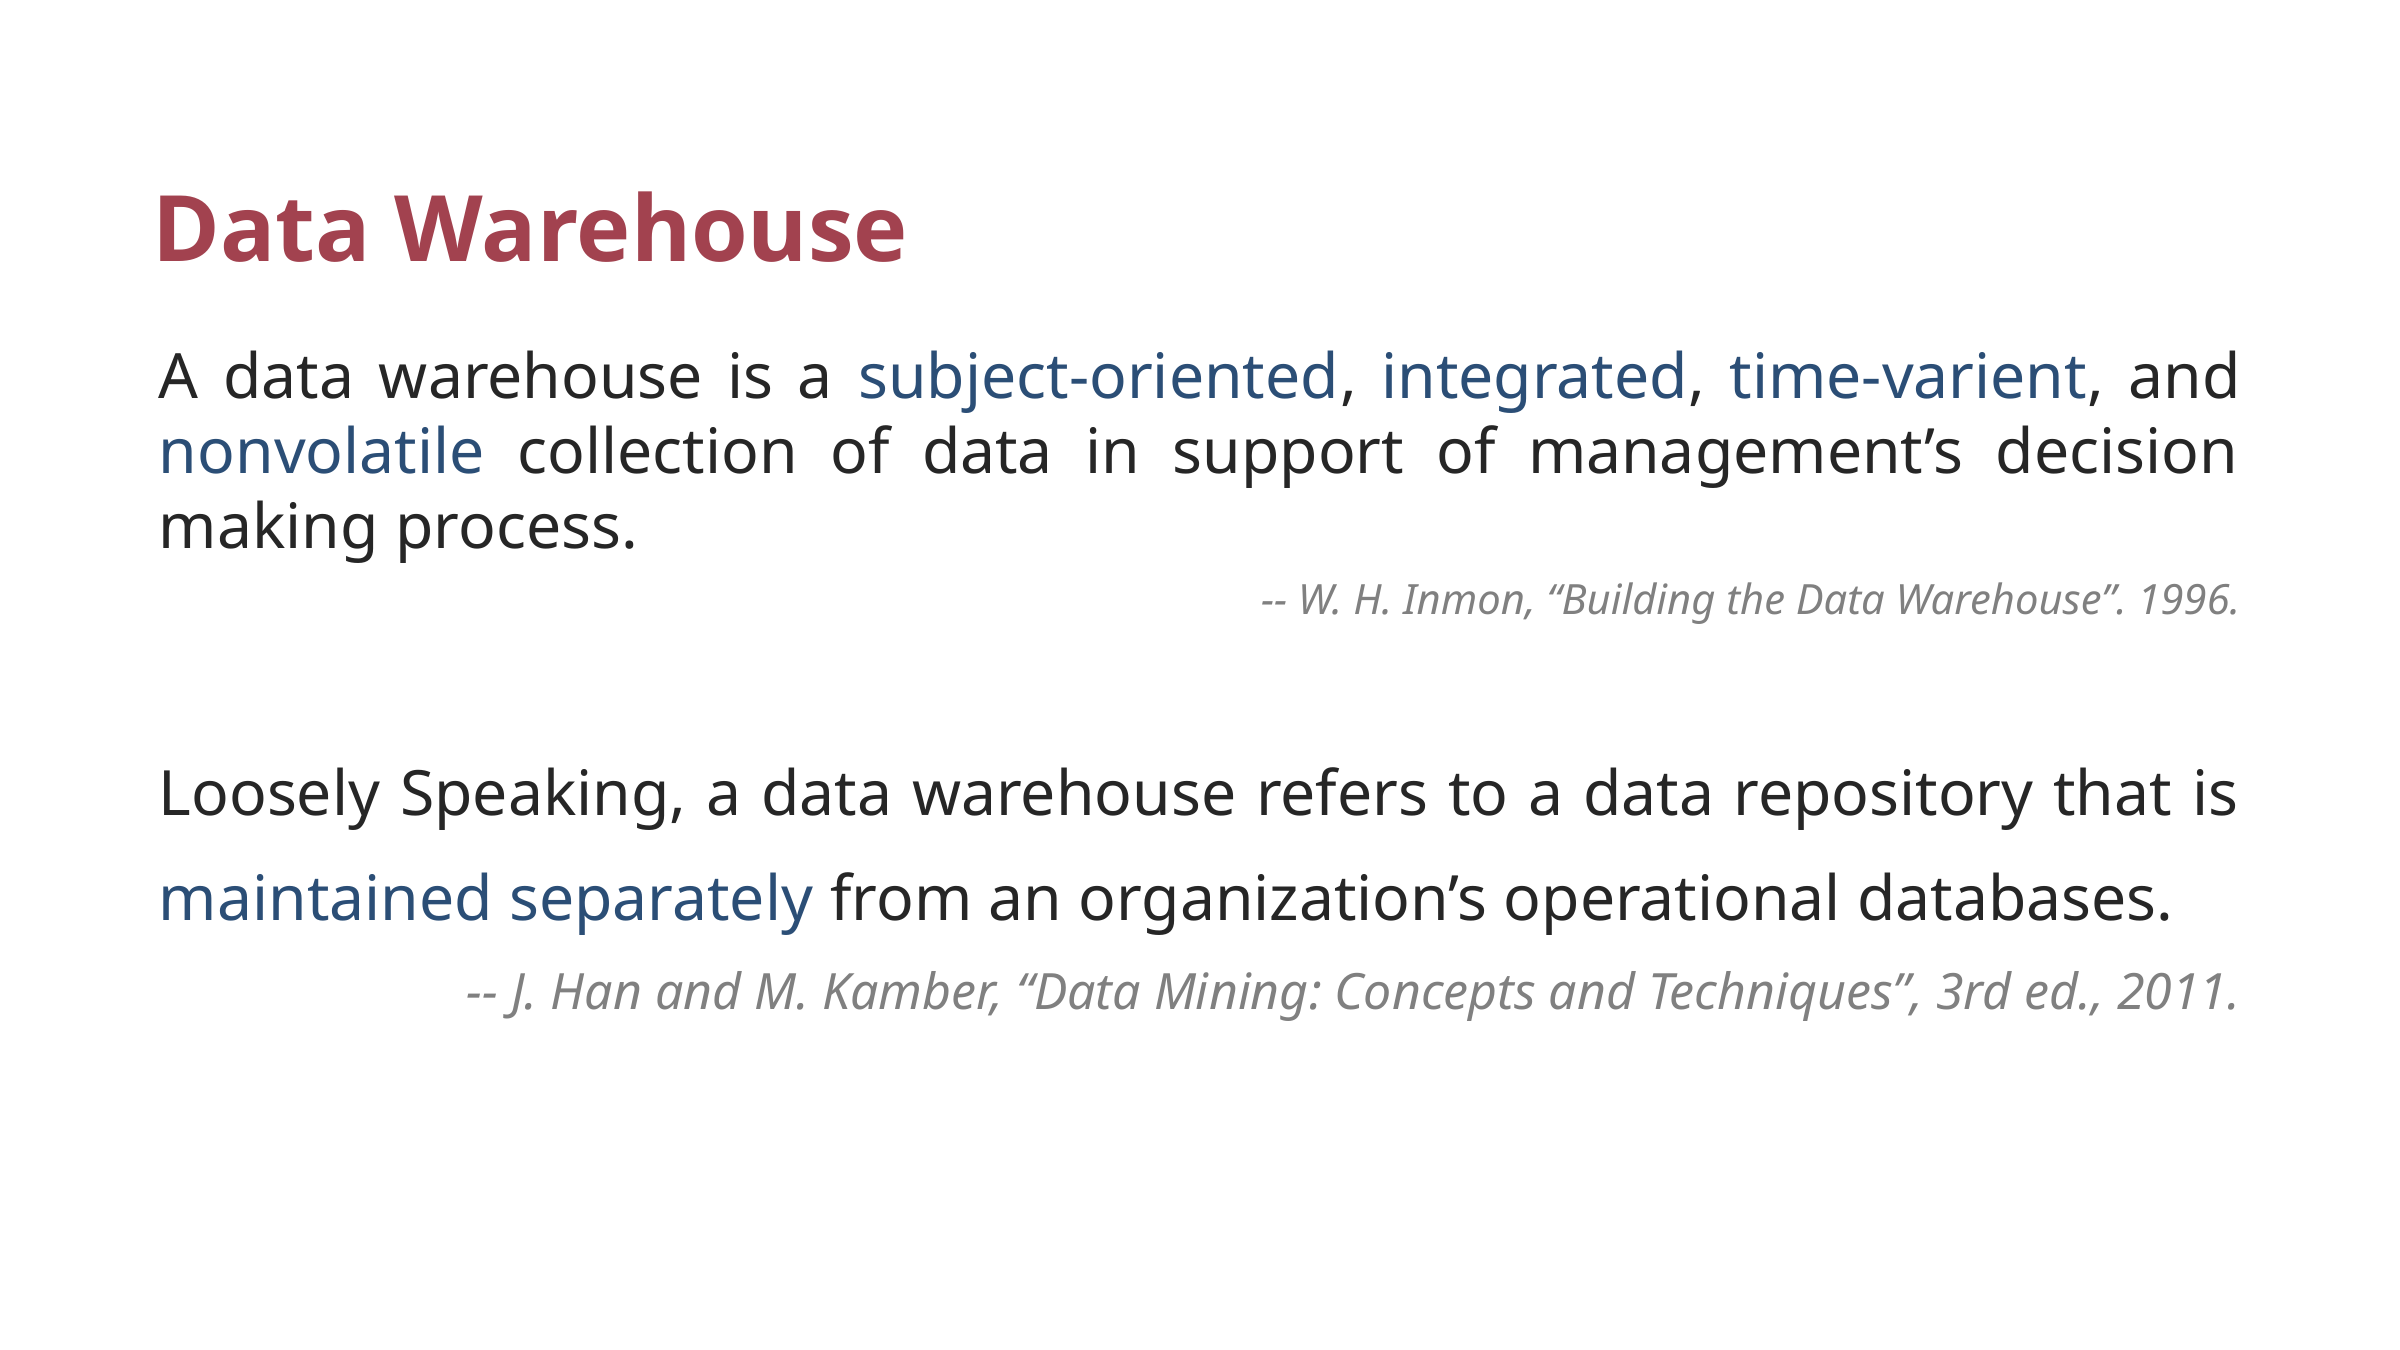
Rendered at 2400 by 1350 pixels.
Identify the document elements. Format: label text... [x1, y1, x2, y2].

list A data warehouse is a subject-oriented, integrated, time-varient, and nonvolatile collection of data in support of management’s decision making process. -- W. H. Inmon, “Building the Data Warehouse”. 1996. Loosely Speaking, a data warehouse refers to a data repository that is maintained separately from an organization’s operational databases. -- J. Han and M. Kamber, “Data Mining: Concepts and Techniques”, 3rd ed., 2011. [137, 324, 2263, 1200]
title Data Warehouse [137, 54, 2263, 288]
